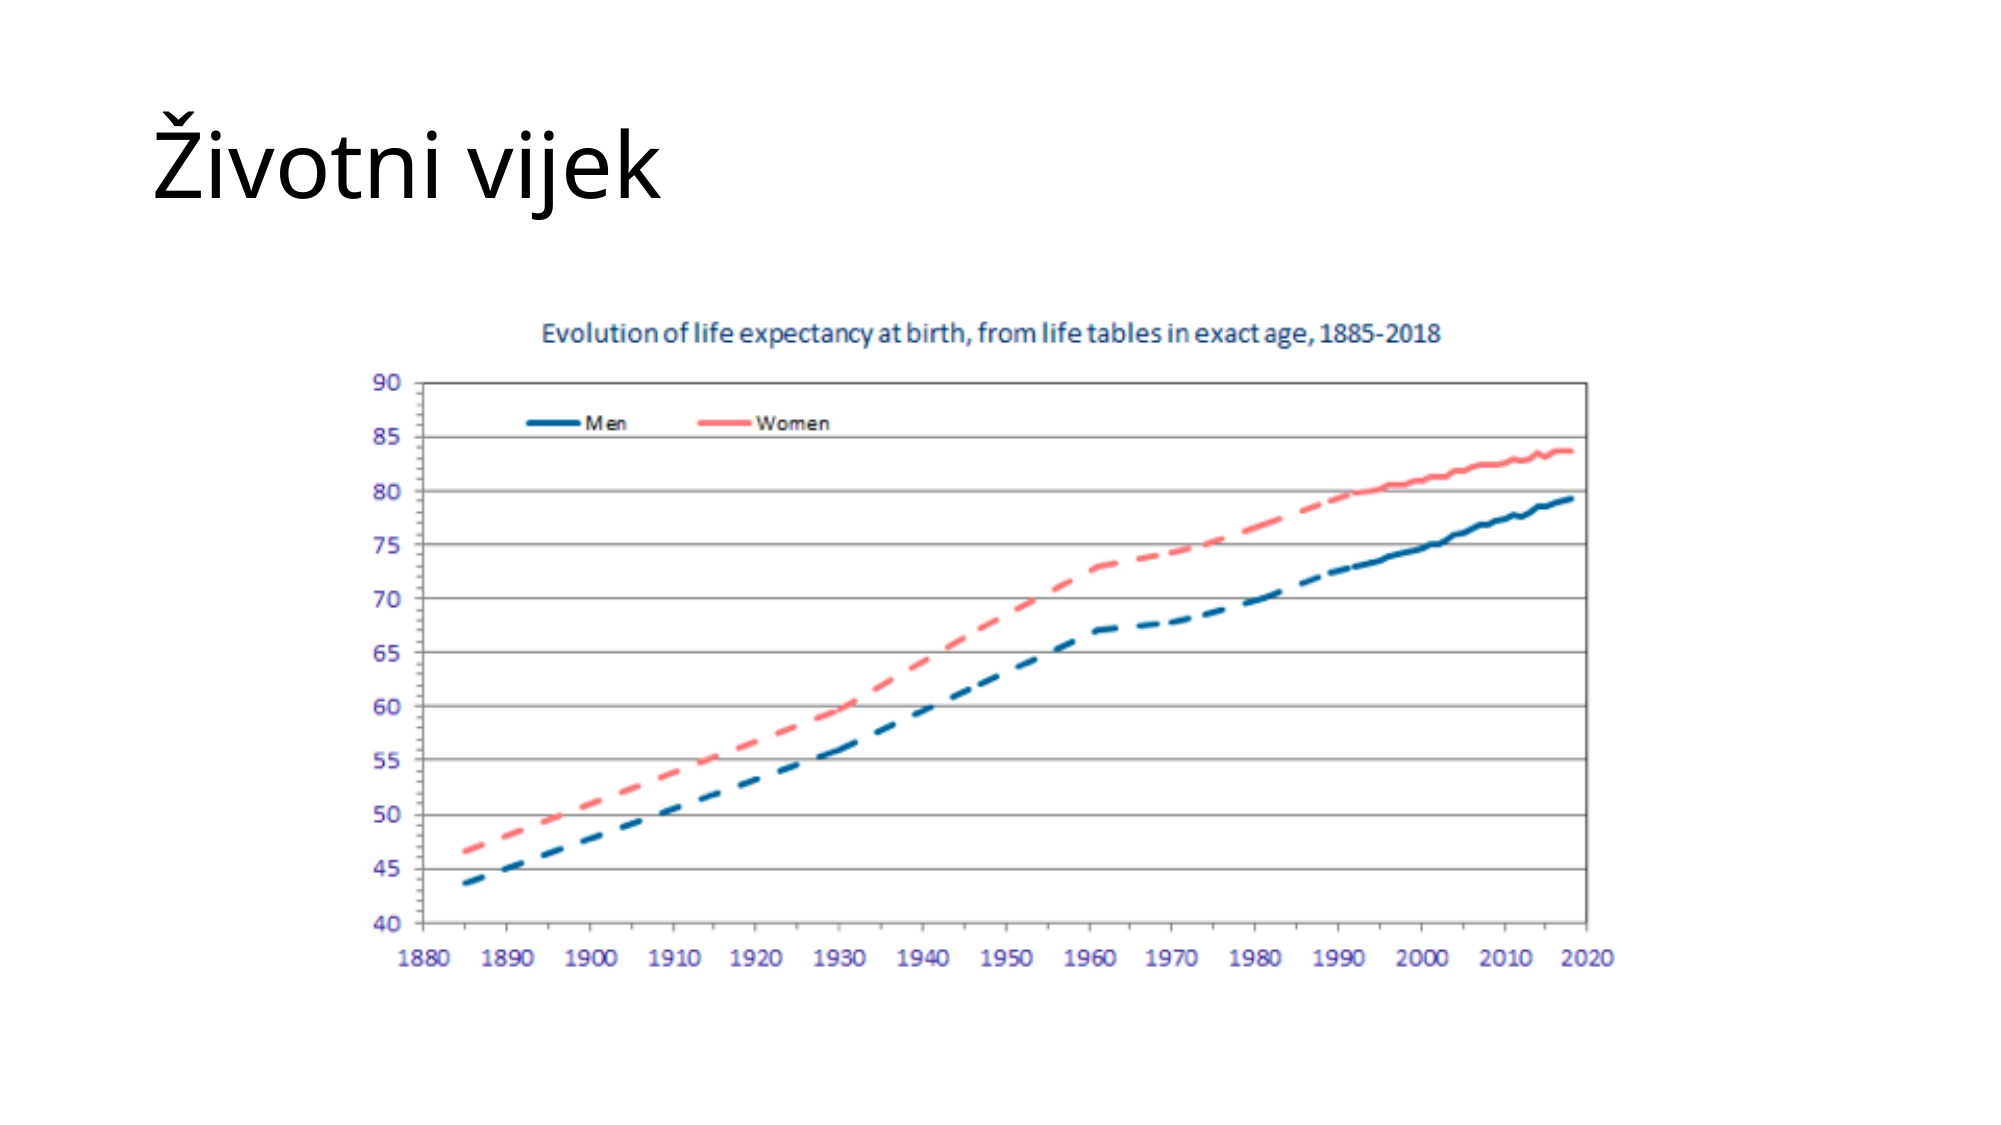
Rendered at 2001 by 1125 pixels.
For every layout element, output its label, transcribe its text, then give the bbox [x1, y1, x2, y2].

title Životni vijek [137, 59, 1863, 278]
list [358, 293, 1642, 994]
